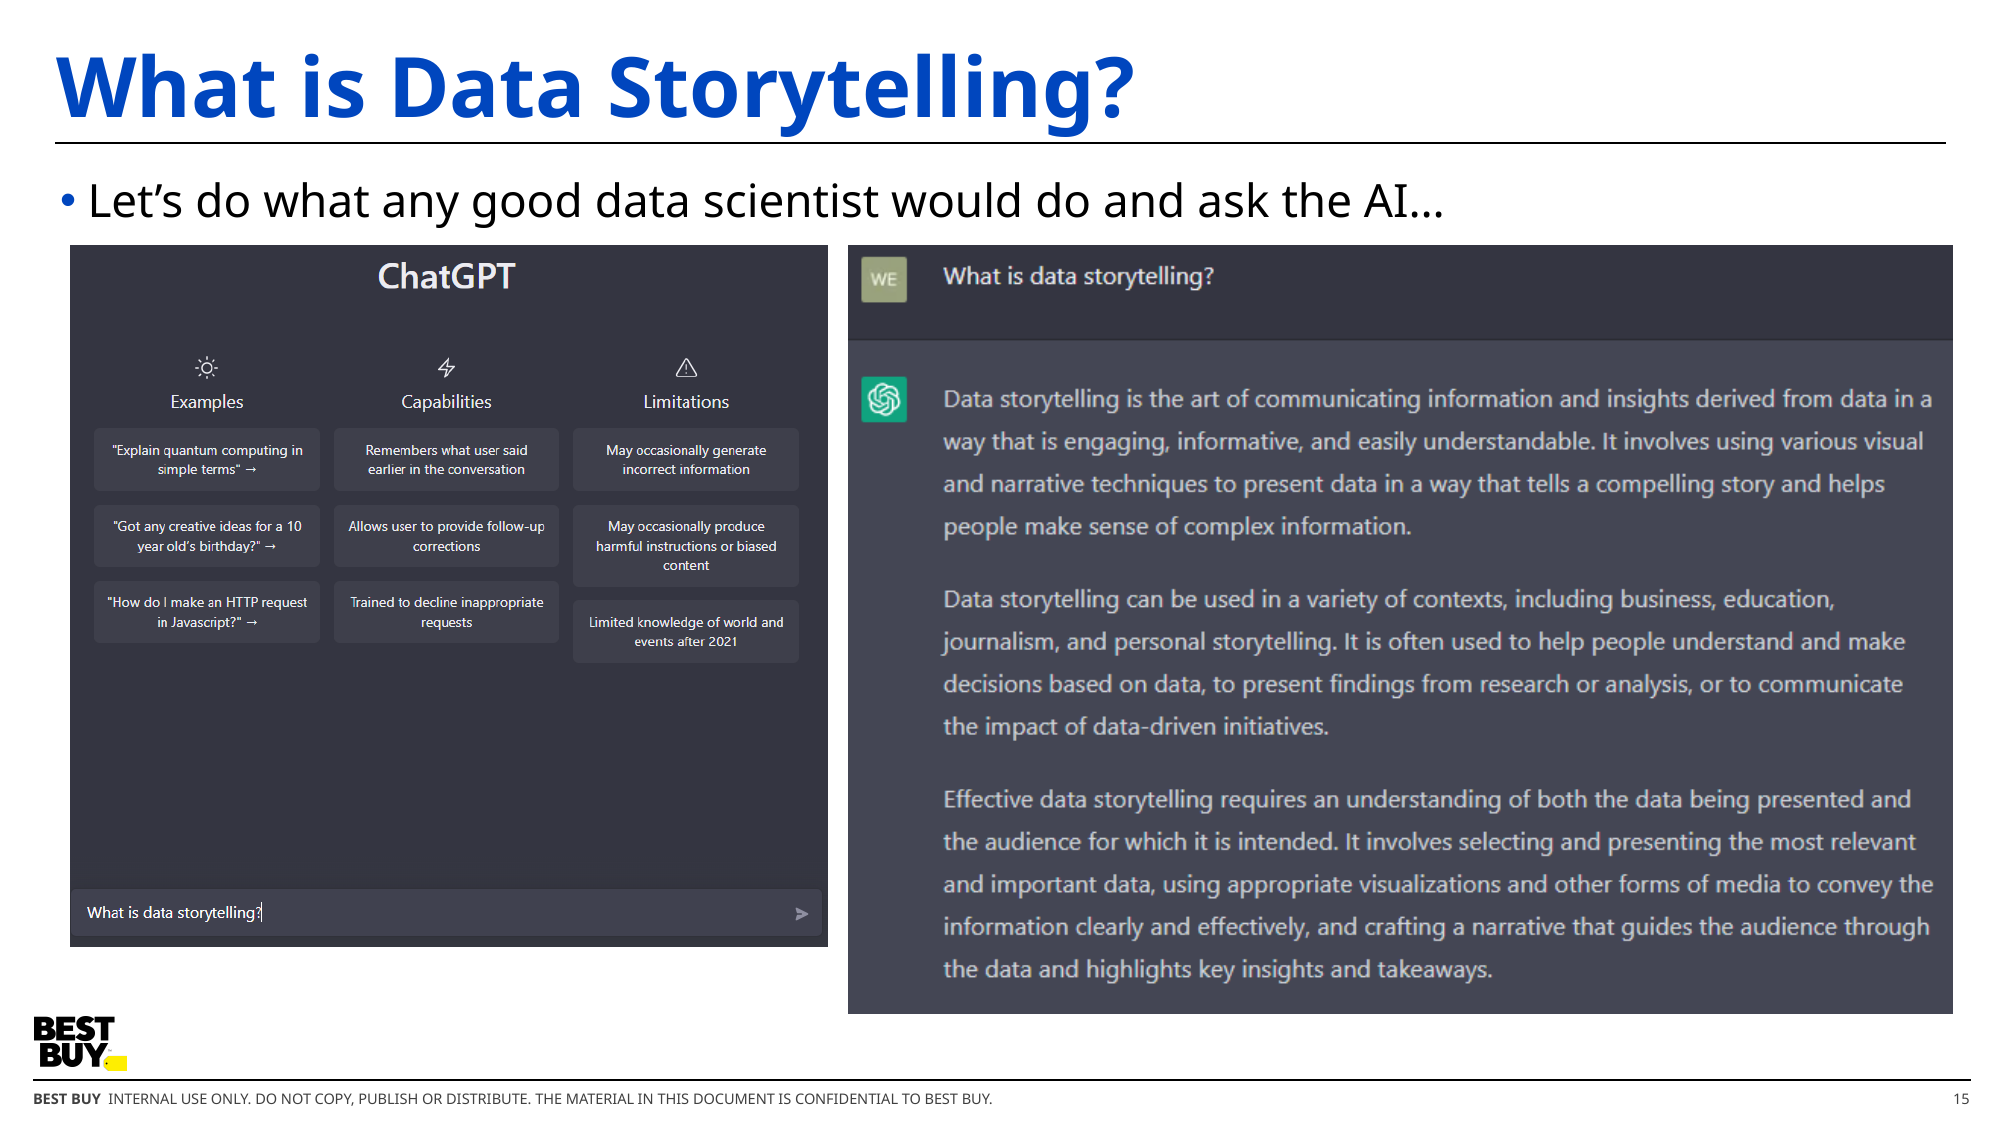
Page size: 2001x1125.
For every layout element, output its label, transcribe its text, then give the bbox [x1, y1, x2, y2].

picture [34, 1016, 127, 1071]
picture [70, 245, 828, 947]
picture [848, 245, 1953, 1014]
slide_number 15 [1935, 1090, 1970, 1116]
list Let’s do what any good data scientist would do and ask the AI… [59, 178, 1947, 947]
title What is Data Storytelling? [56, 48, 1947, 140]
